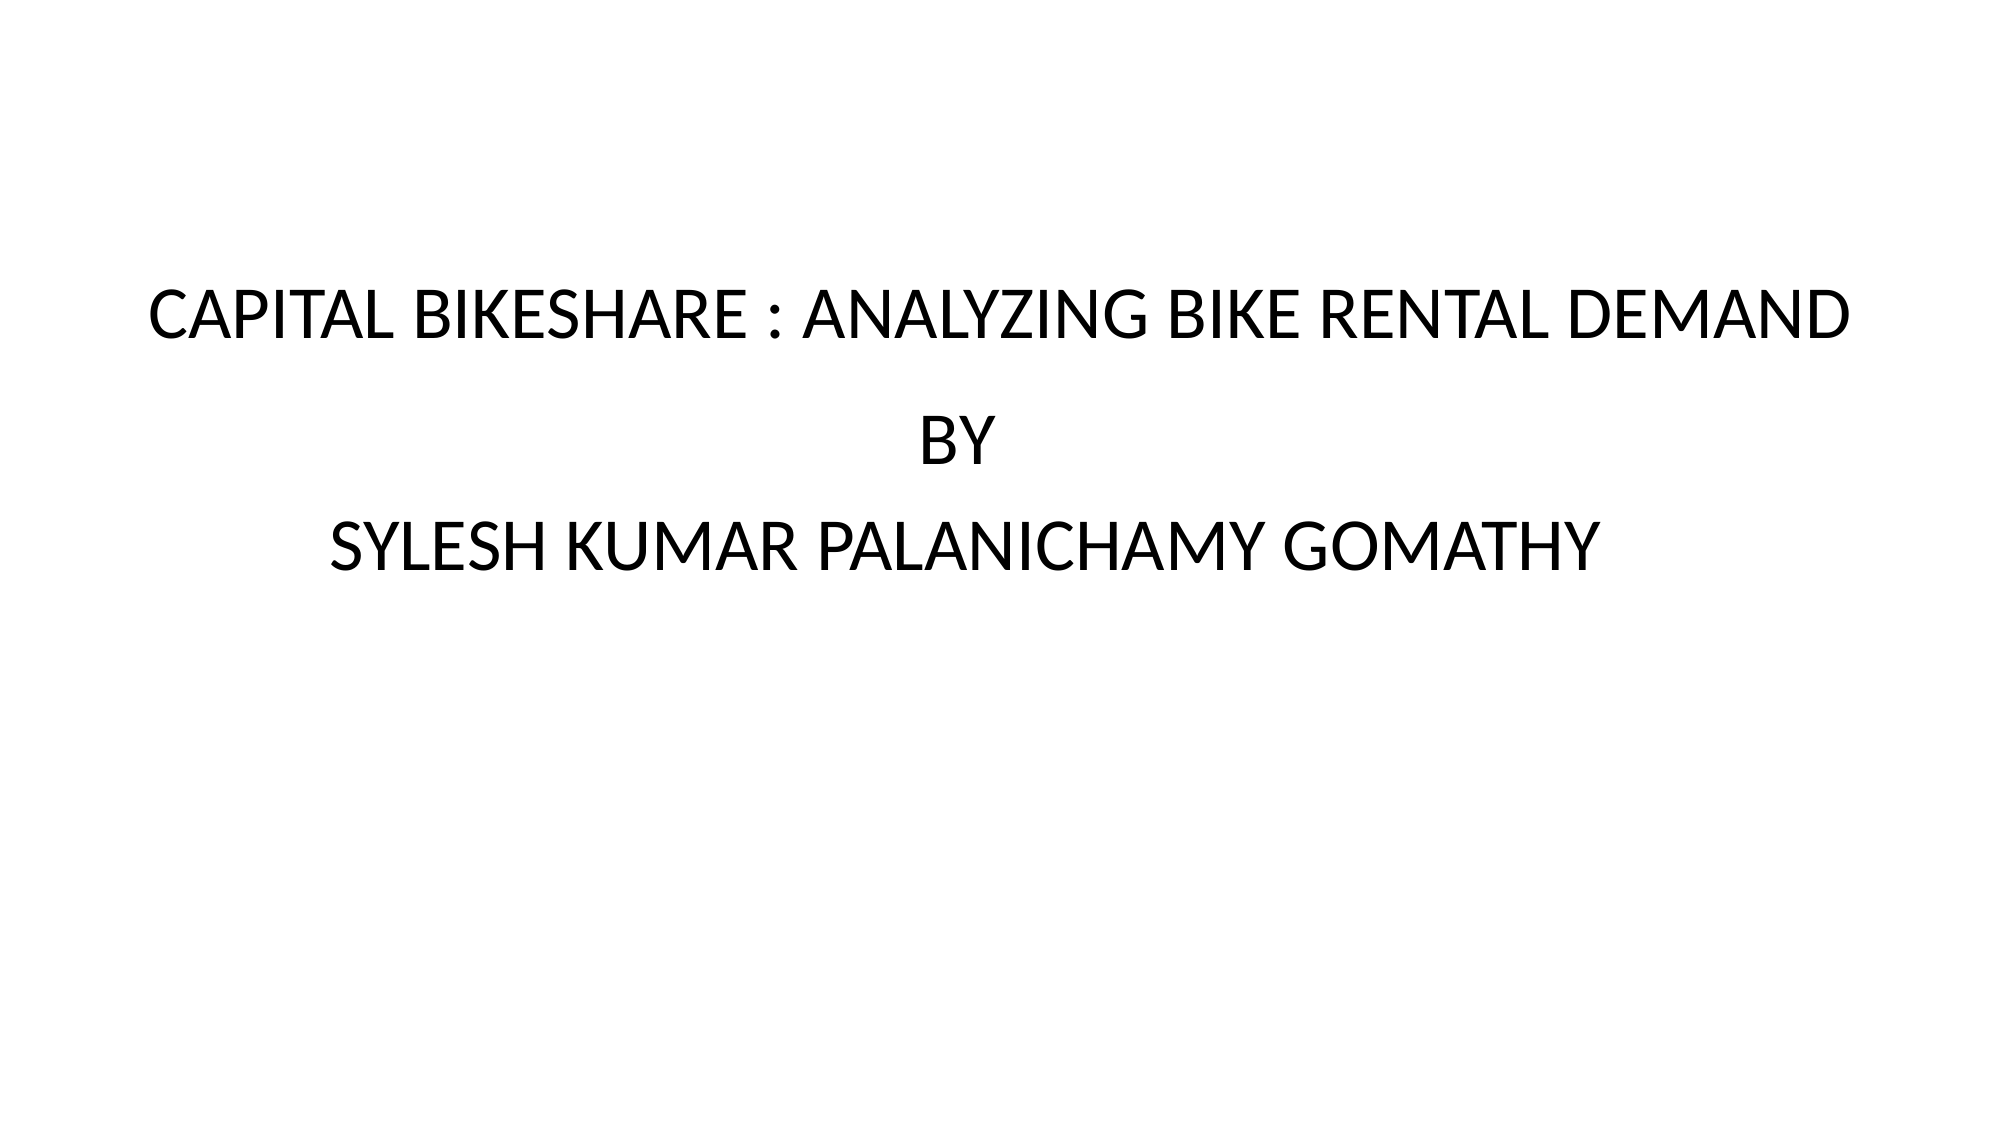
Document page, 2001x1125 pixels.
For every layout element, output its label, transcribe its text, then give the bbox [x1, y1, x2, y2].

text_box SYLESH KUMAR PALANICHAMY GOMATHY [314, 488, 1686, 593]
text_box BY [903, 382, 1164, 487]
text_box CAPITAL BIKESHARE : ANALYZING BIKE RENTAL DEMAND [133, 255, 1934, 361]
